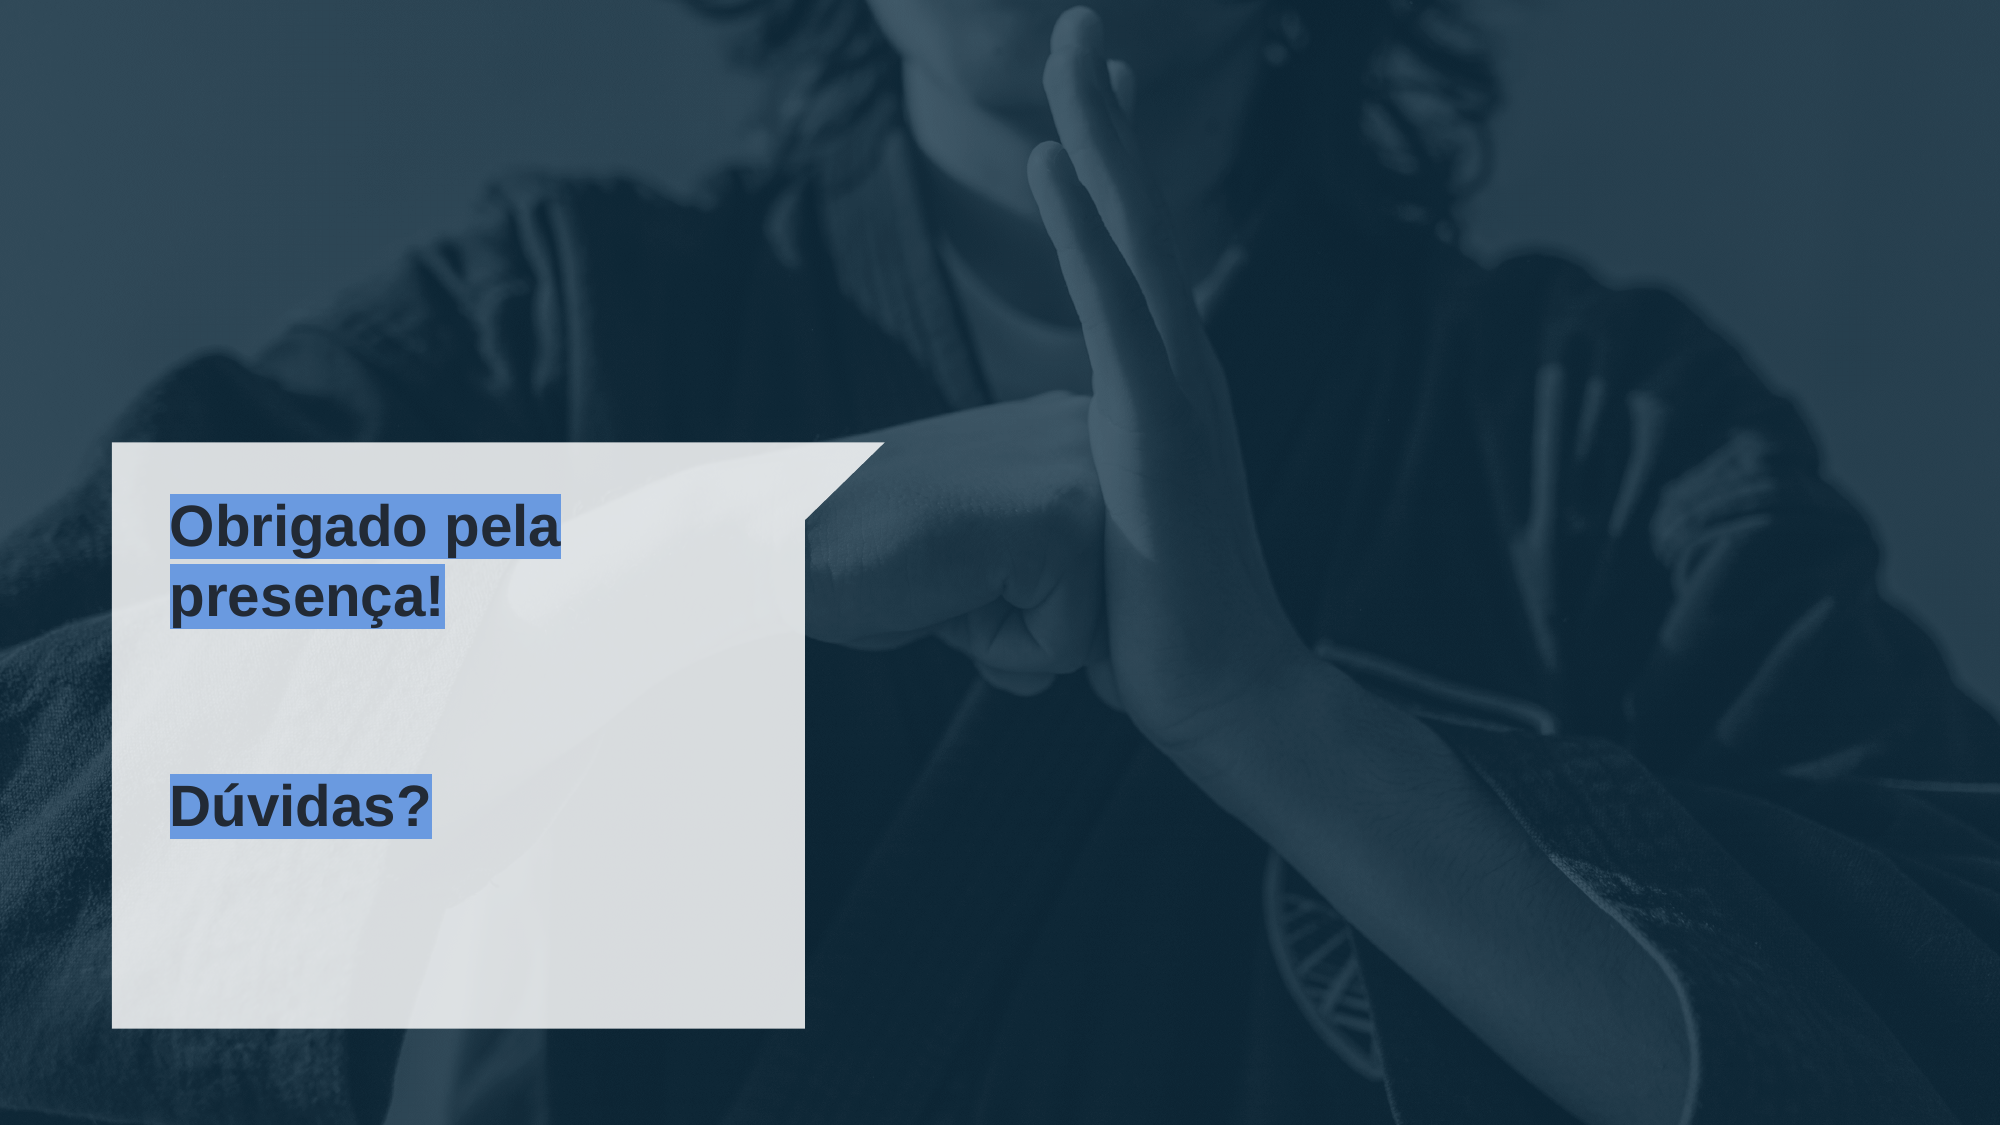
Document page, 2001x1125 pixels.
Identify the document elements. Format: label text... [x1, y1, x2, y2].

picture [0, 0, 2000, 1125]
text_box [111, 442, 885, 1029]
text_box Obrigado pela presença! Dúvidas? [155, 480, 753, 916]
